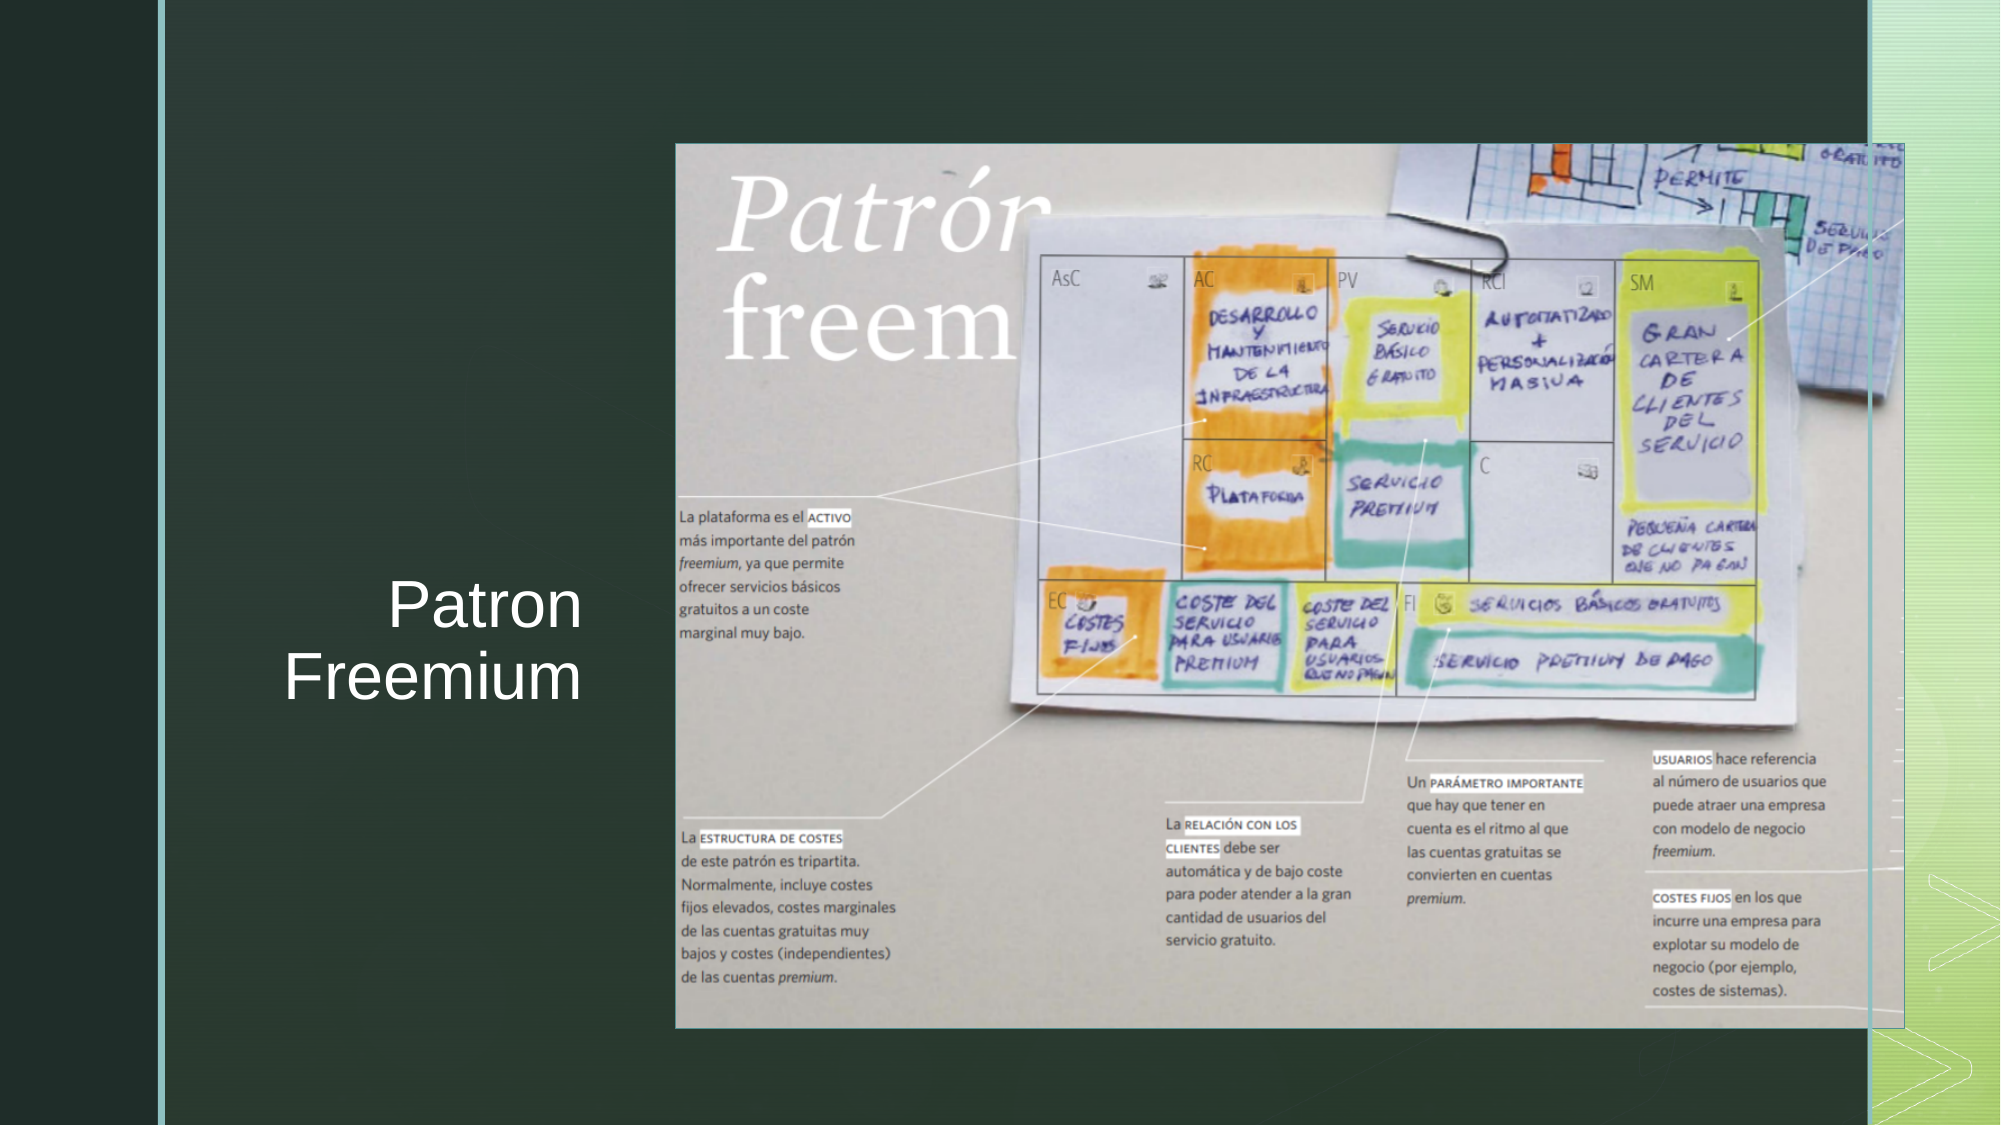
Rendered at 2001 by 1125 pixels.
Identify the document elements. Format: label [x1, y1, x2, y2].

list [675, 143, 1905, 1029]
picture [0, 0, 2001, 1125]
